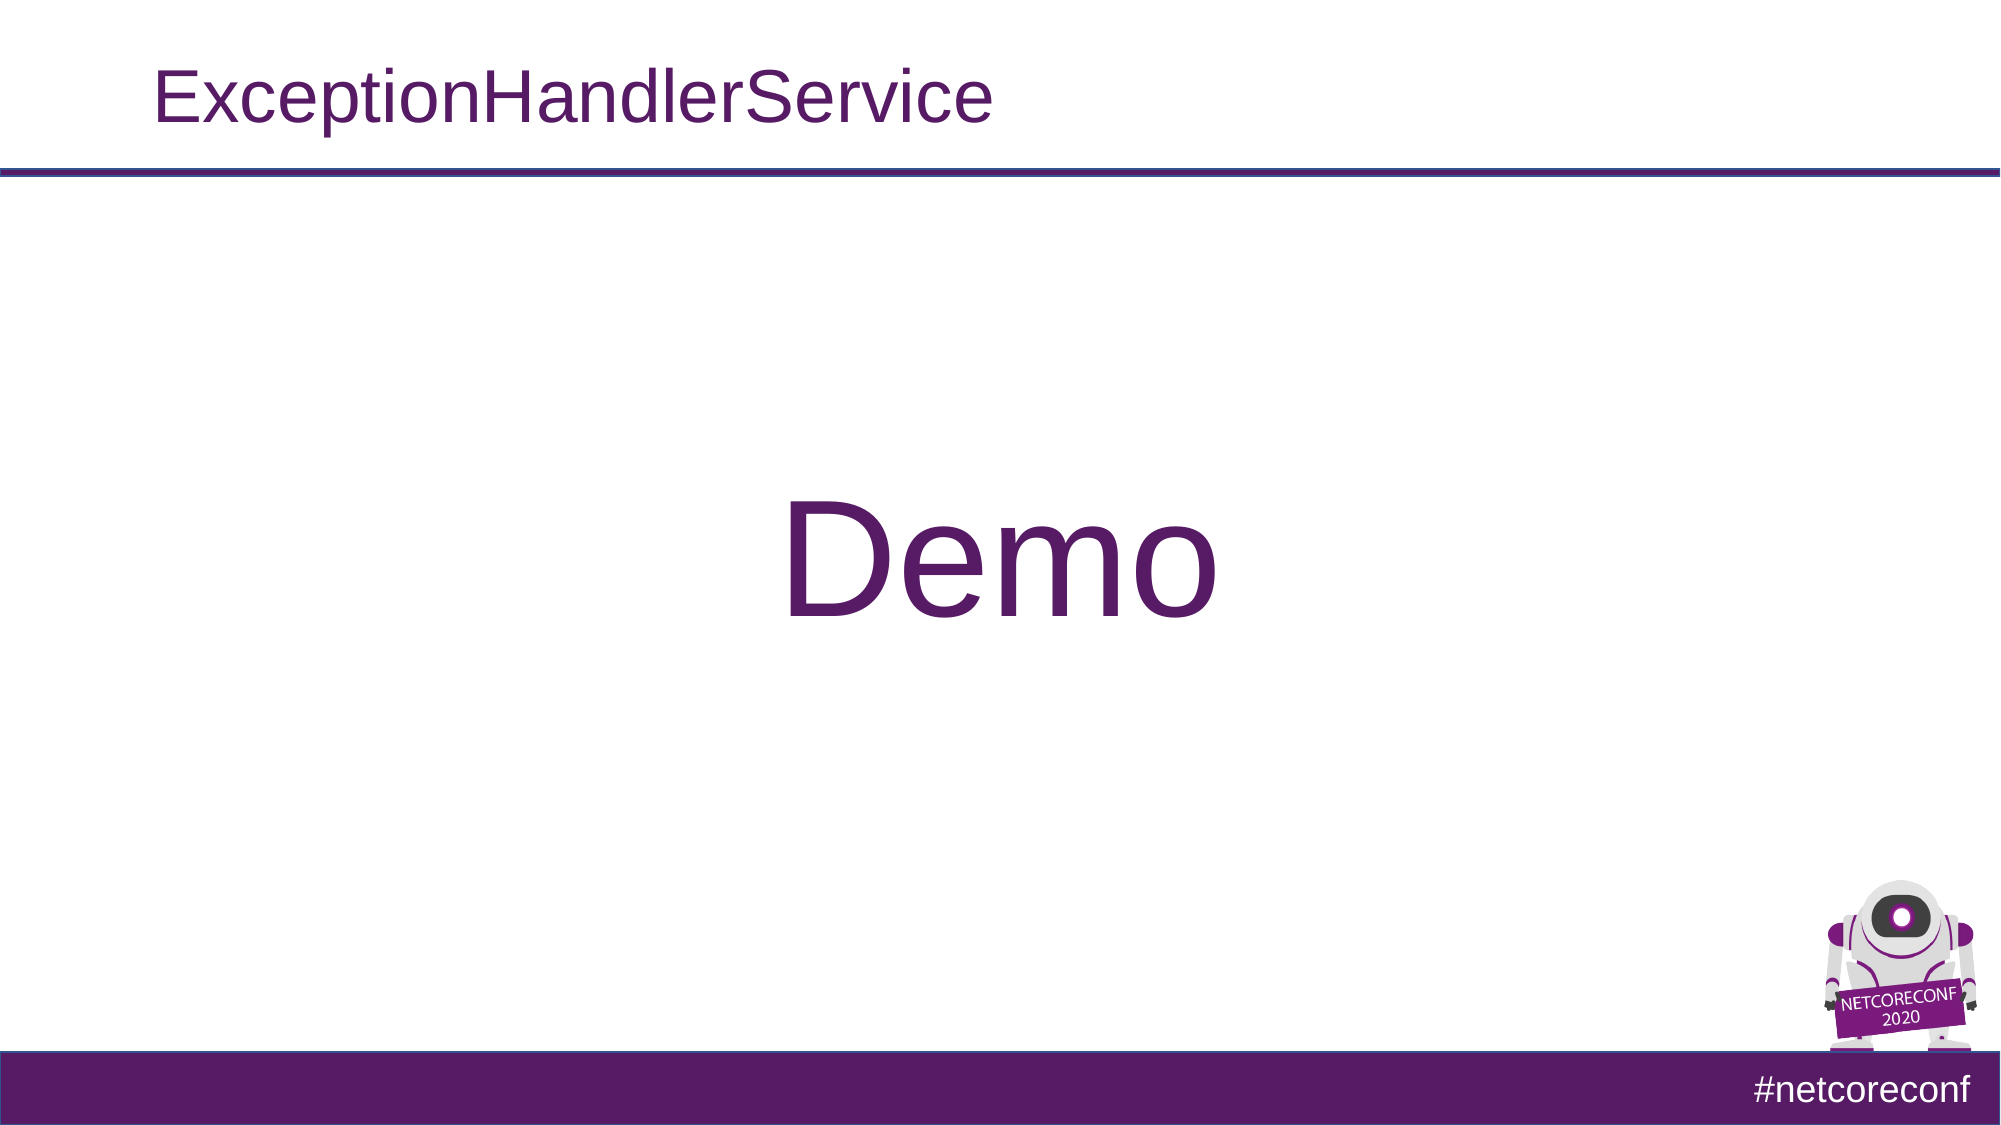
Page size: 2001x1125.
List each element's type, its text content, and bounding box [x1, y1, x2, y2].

picture [1824, 880, 1977, 1051]
title ExceptionHandlerService [137, 20, 1863, 176]
text_box Demo [249, 460, 1750, 665]
